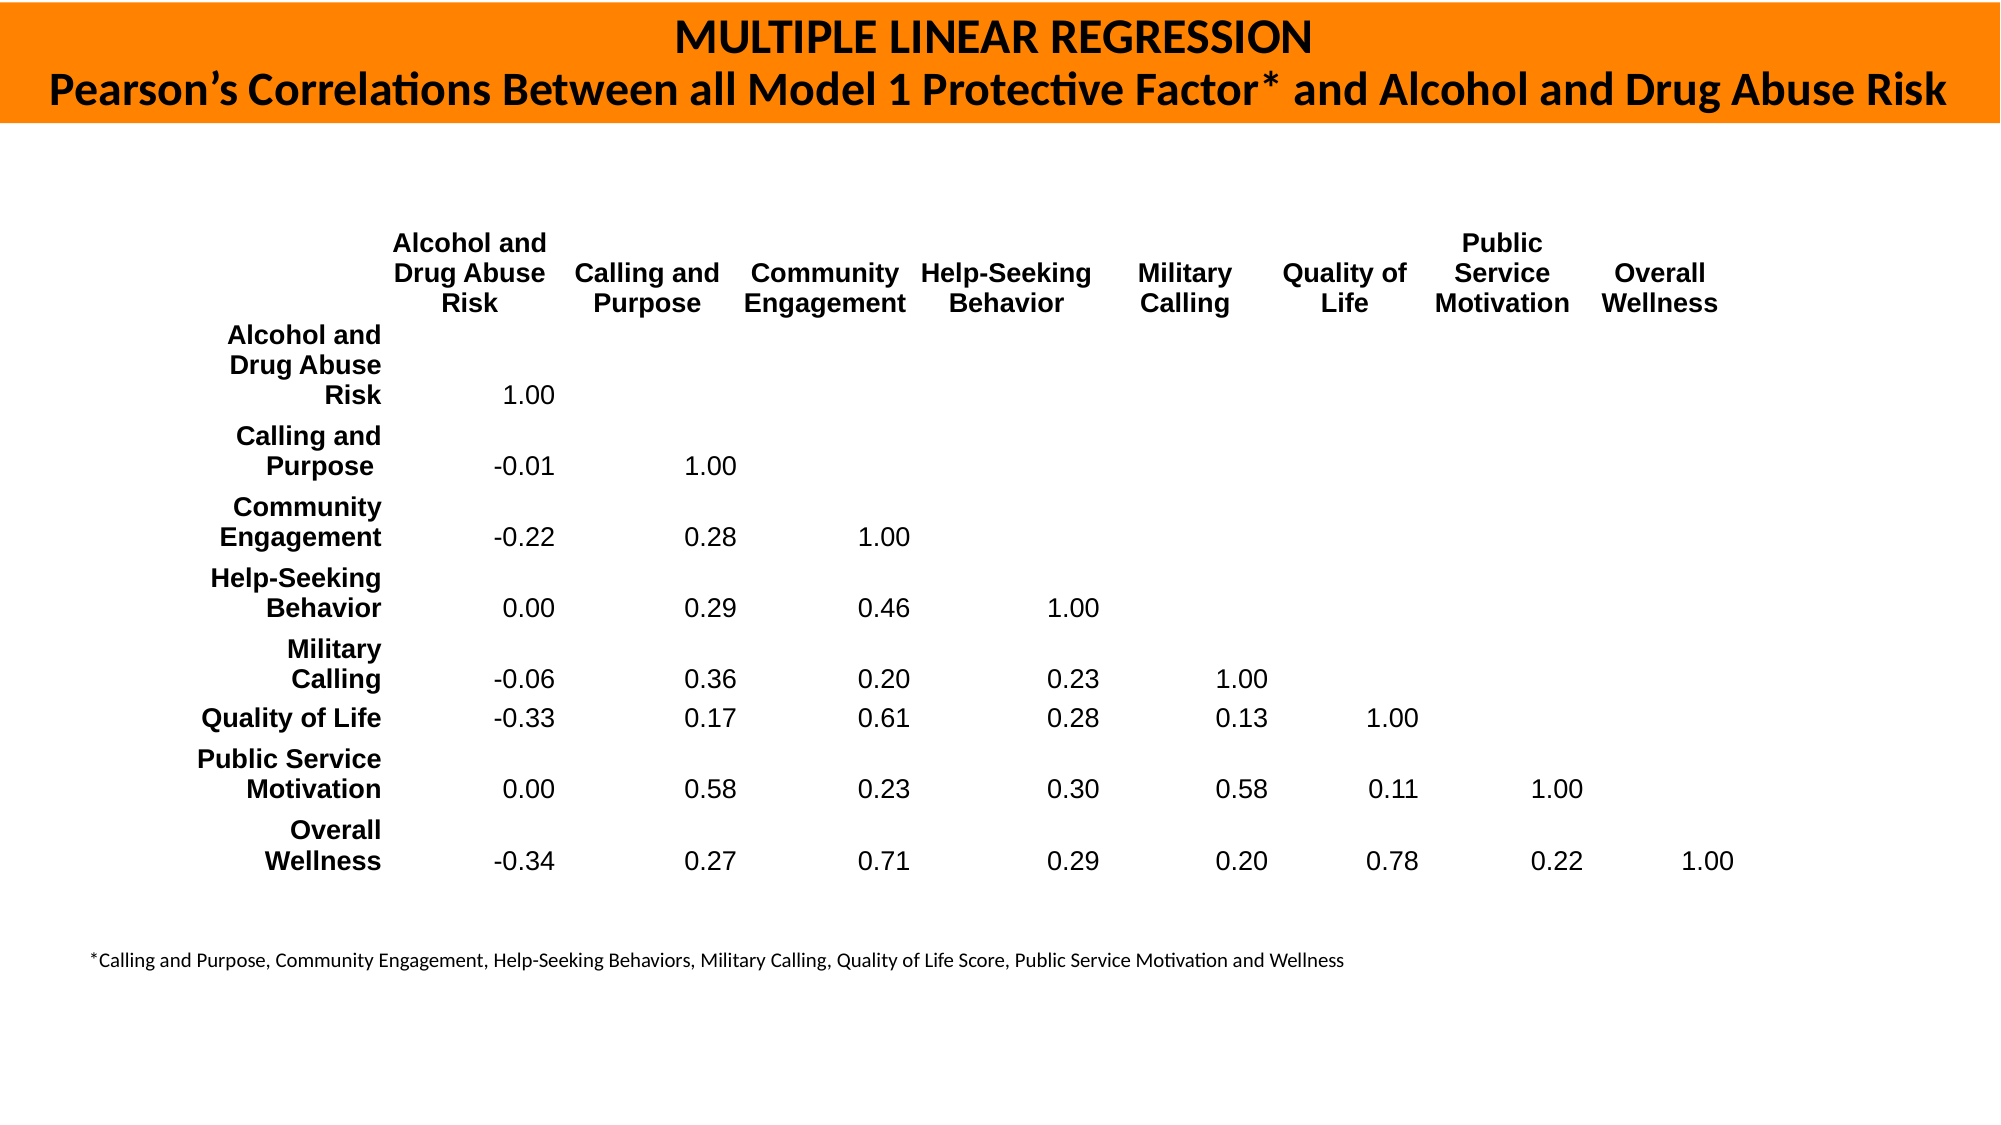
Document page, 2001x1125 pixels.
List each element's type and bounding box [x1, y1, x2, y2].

table_header [194, 215, 1735, 318]
text_box [0, 0, 2000, 1125]
table_cell [194, 318, 1735, 876]
